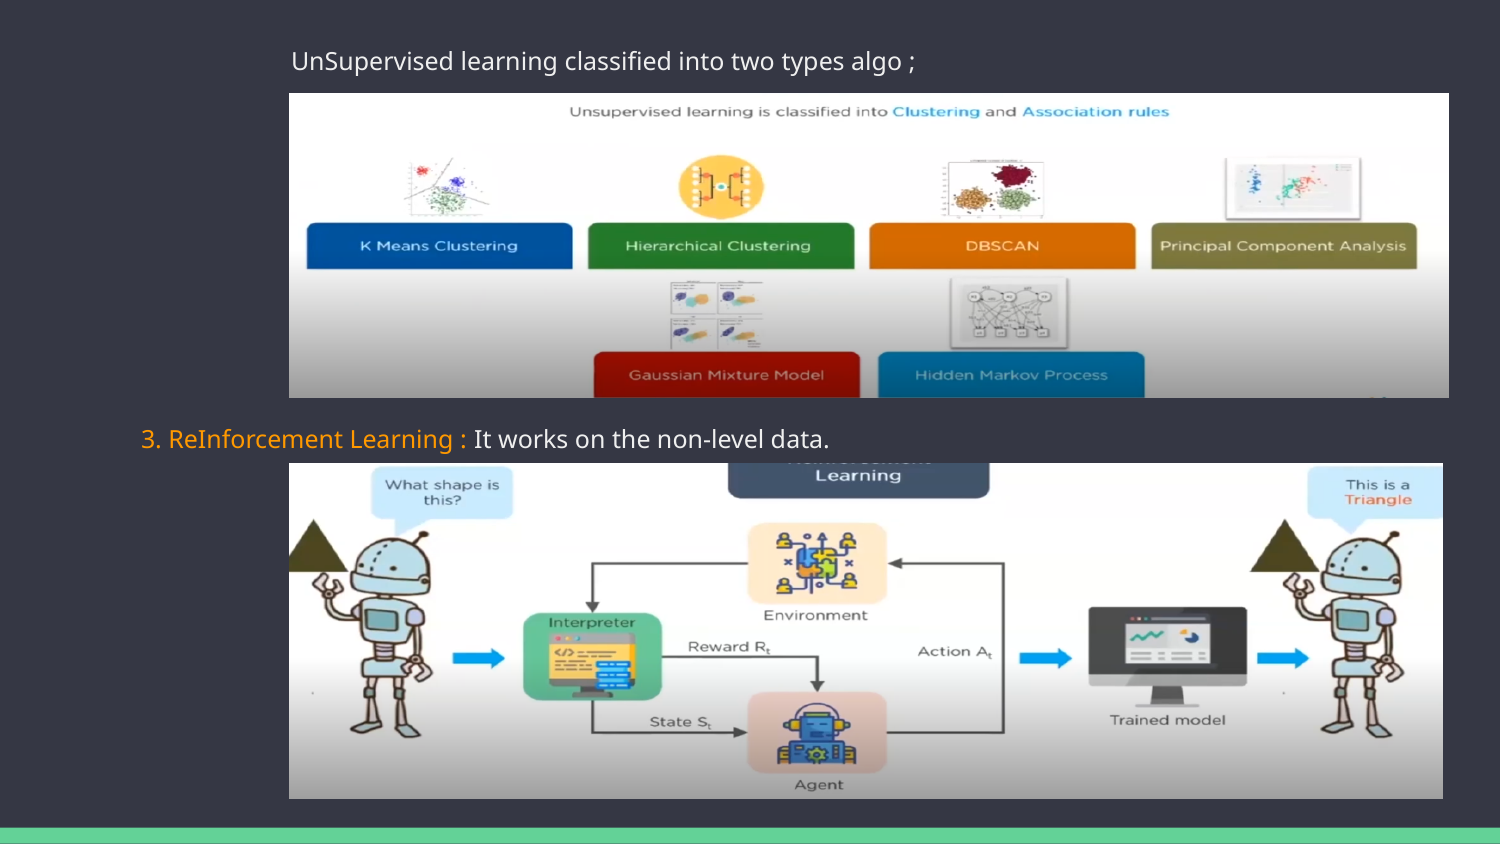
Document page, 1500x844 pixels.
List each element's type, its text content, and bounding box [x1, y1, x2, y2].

list UnSupervised learning classified into two types algo ; 3. ReInforcement Learning : It works on the non-level data. [51, 25, 1449, 808]
picture [917, 372, 973, 380]
picture [1083, 373, 1107, 380]
picture [289, 463, 1443, 799]
picture [1046, 371, 1062, 379]
picture [289, 92, 1450, 398]
picture [981, 372, 1037, 379]
picture [1065, 373, 1080, 380]
